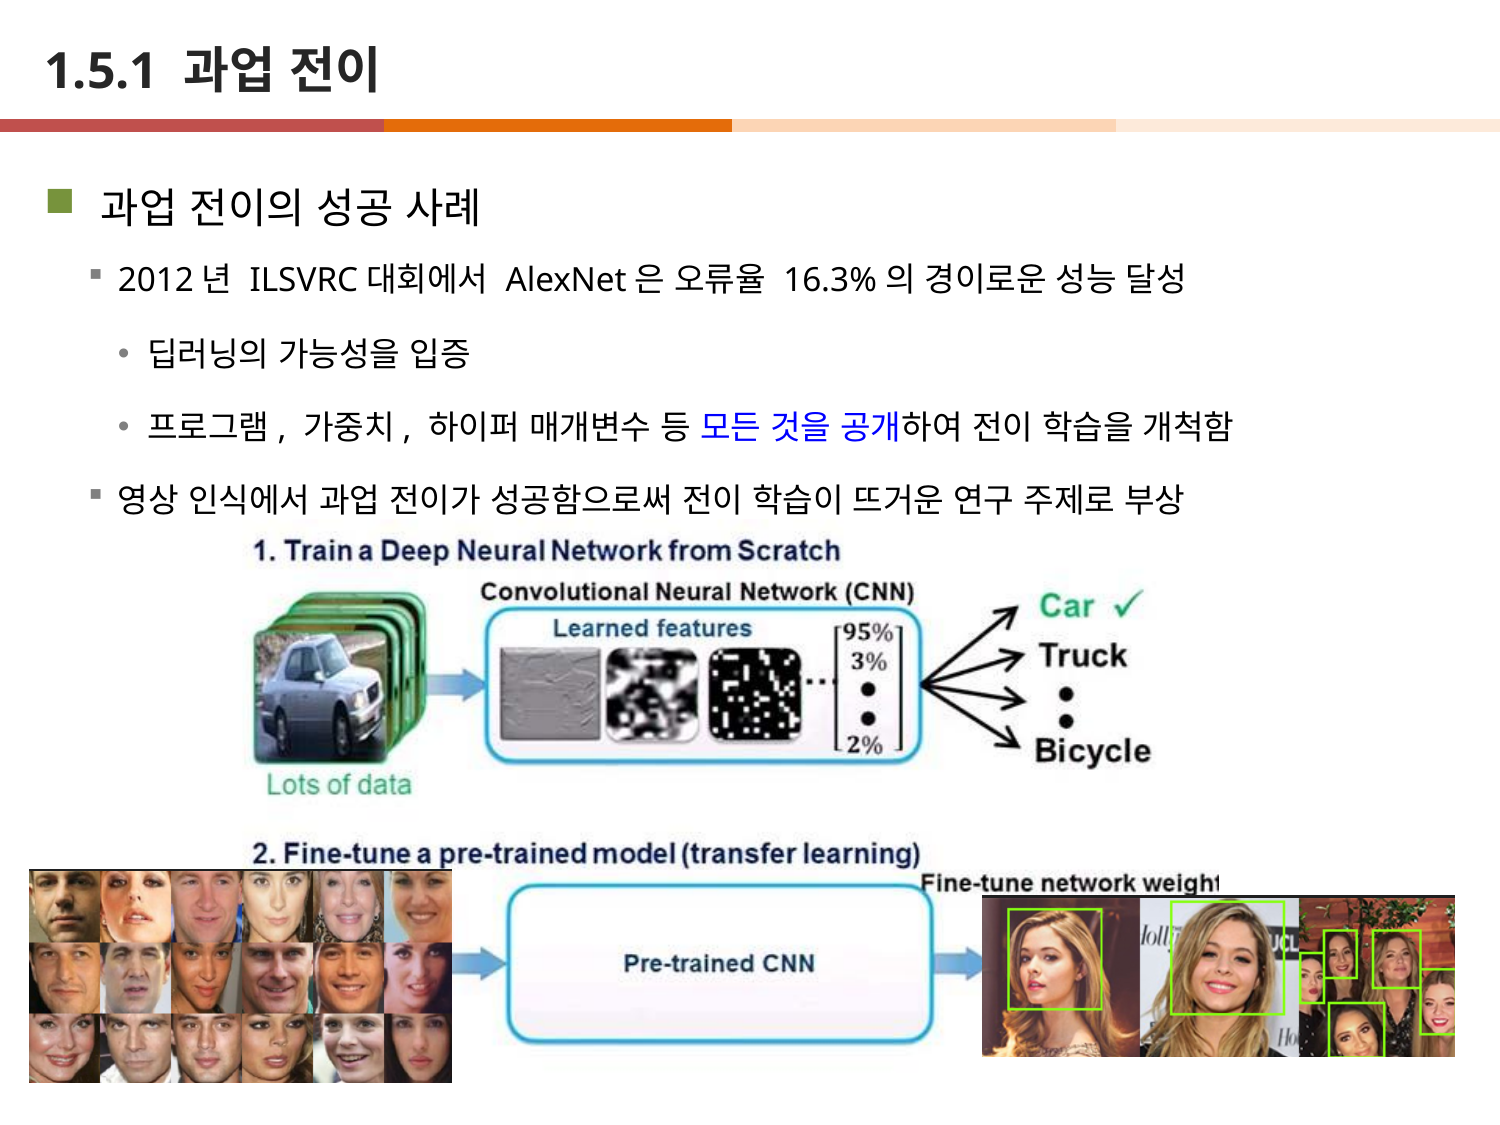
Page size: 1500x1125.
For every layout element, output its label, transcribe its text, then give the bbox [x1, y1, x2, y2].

picture [29, 519, 1455, 1083]
title 1.5.1 과업 전이 [29, 23, 1448, 114]
list 과업 전이의 성공 사례 2012년 ILSVRC대회에서 AlexNet은 오류율 16.3%의 경이로운 성능 달성 딥러닝의 가능성을 입증 프로그램, 가중치, 하이퍼 매개변수 등 모든 것을 공개하여 전이 학습을 개척함 영상 인식에서 과업 전이가 성공함으로써 전이 학습이 뜨거운 연구 주제로 부상 [29, 148, 1471, 1083]
